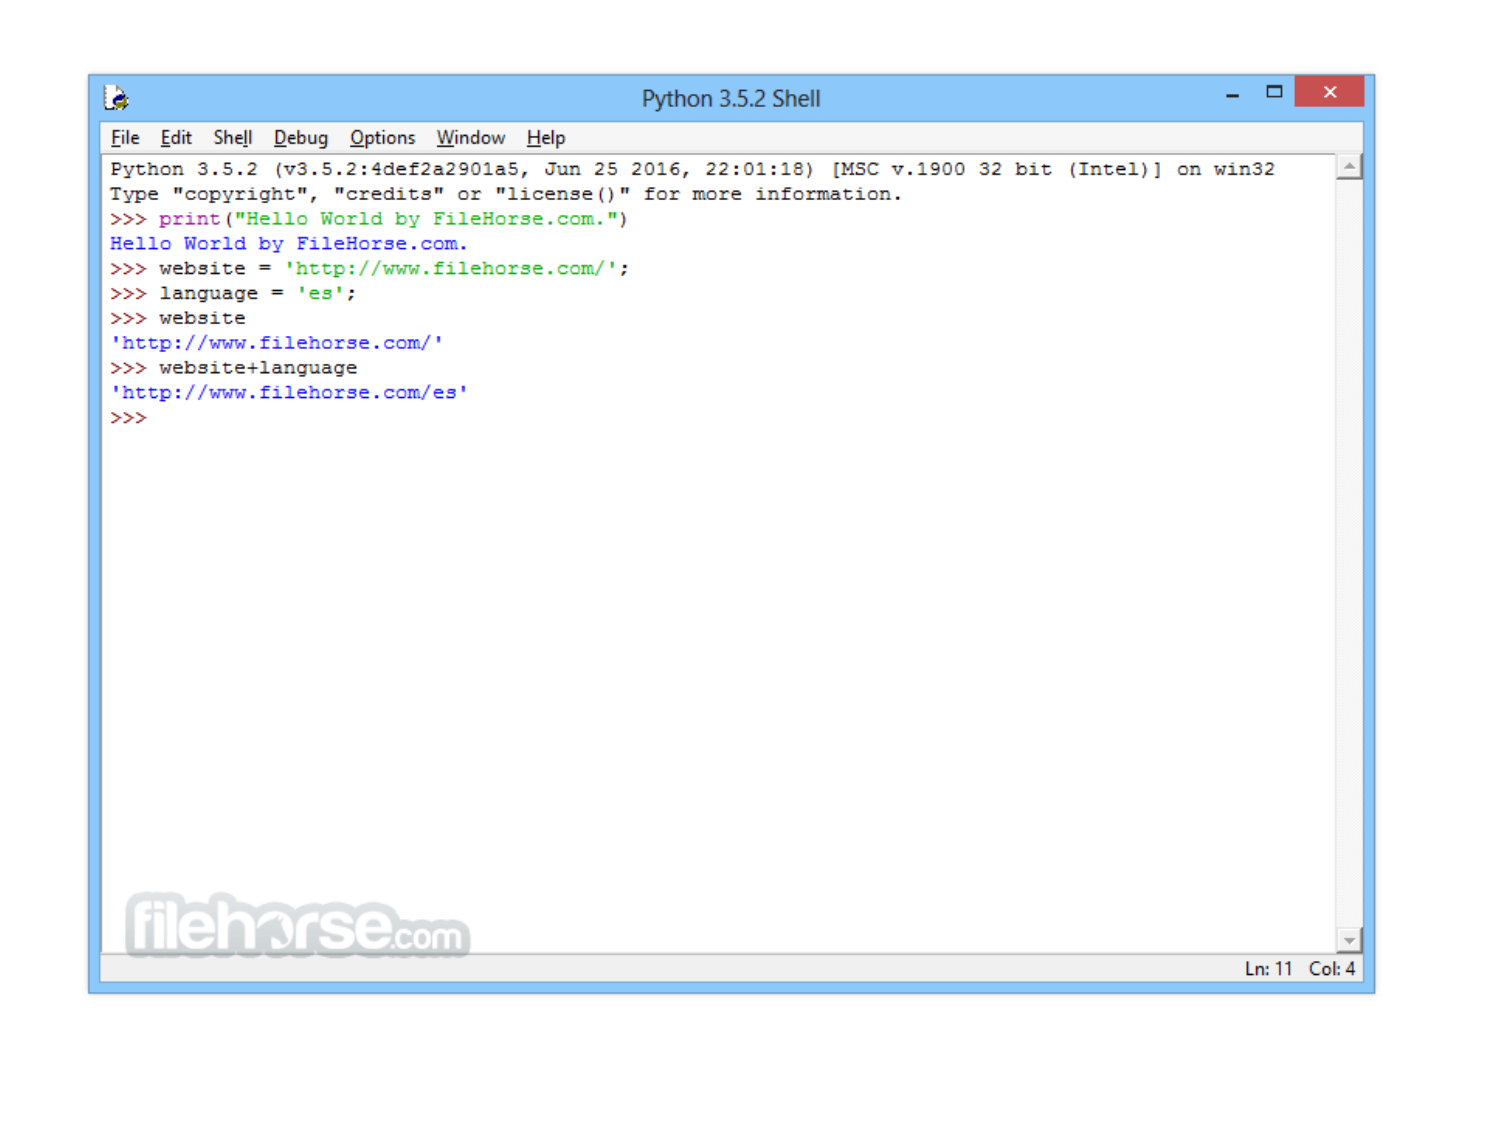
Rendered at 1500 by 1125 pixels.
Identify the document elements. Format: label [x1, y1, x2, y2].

list [78, 62, 1388, 1006]
